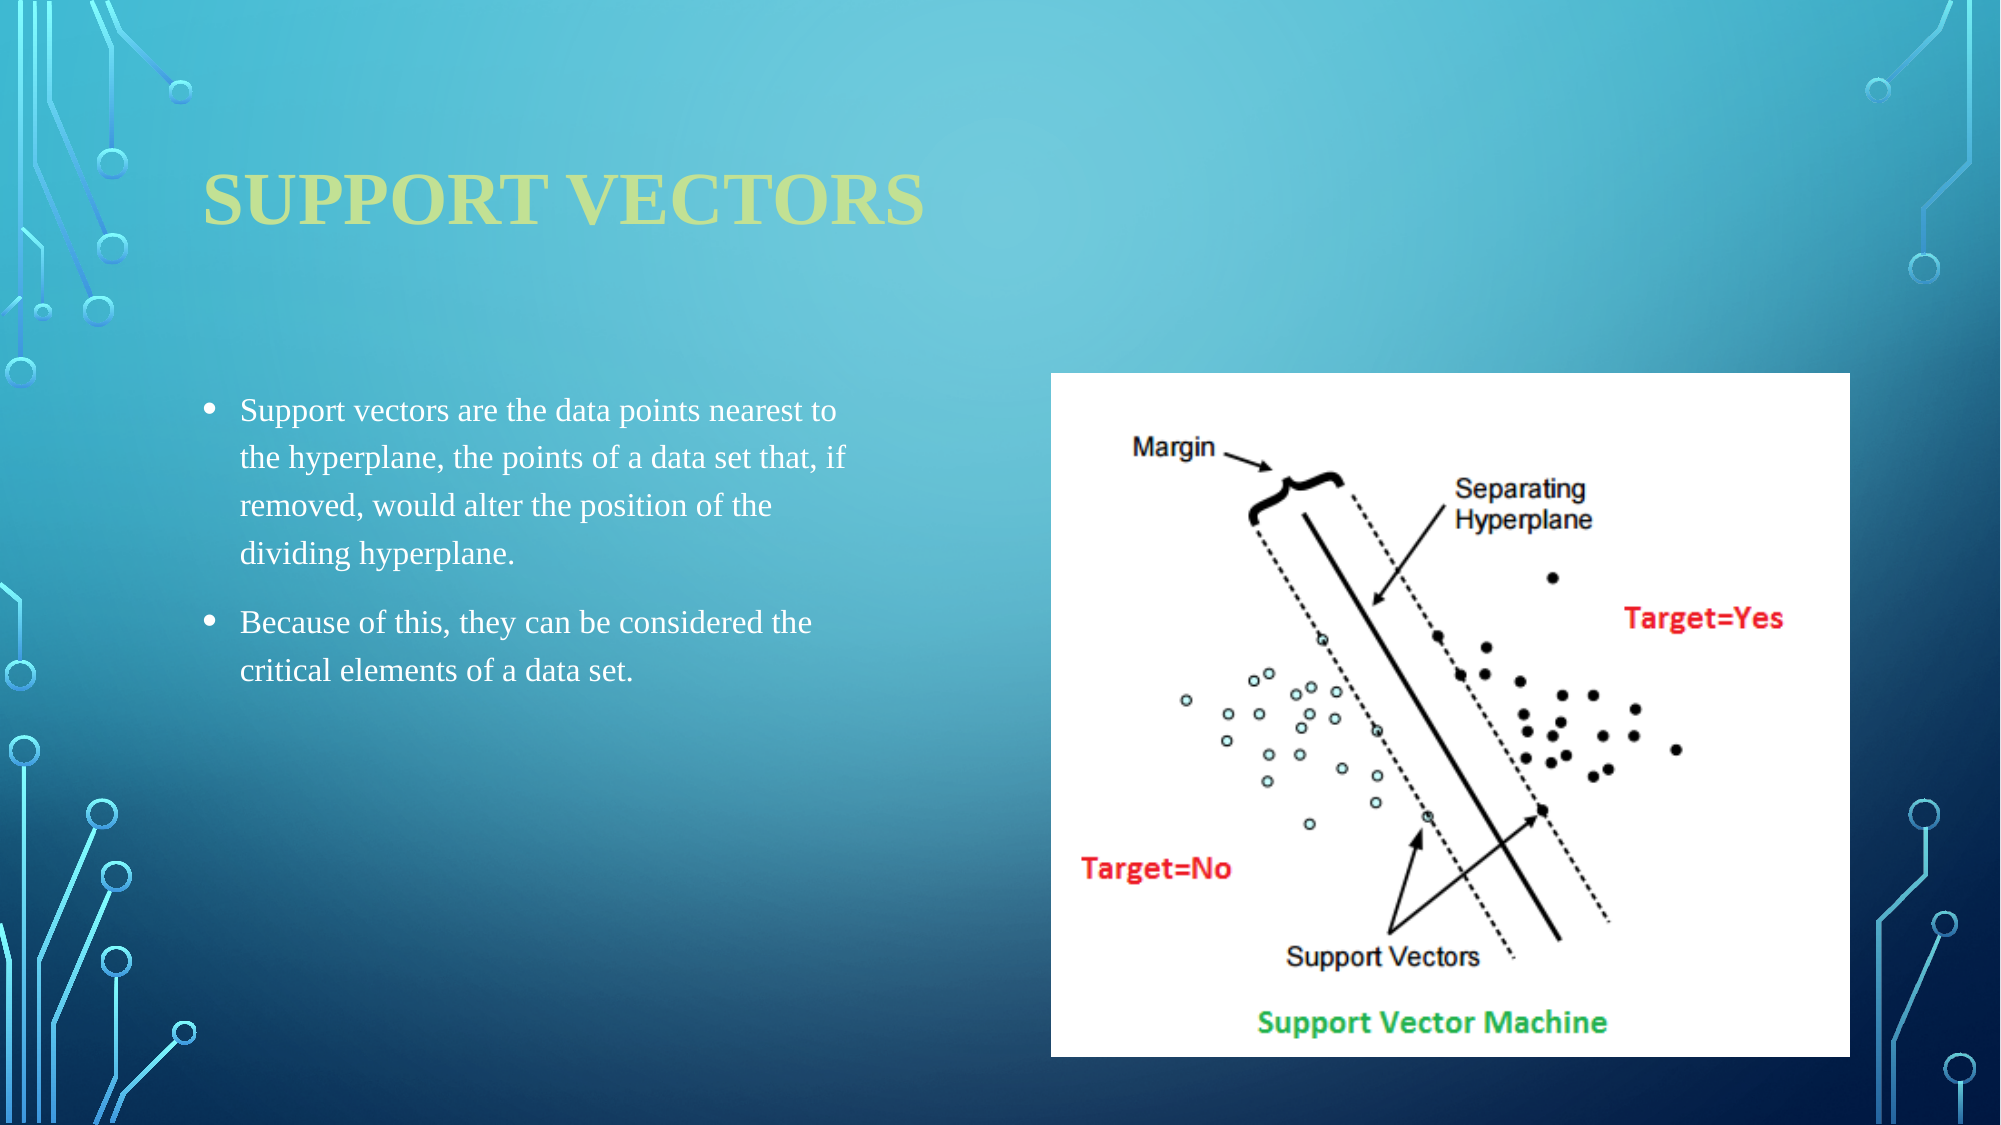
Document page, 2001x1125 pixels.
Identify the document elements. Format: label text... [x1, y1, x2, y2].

title Support Vectors [187, 101, 1813, 299]
picture [1051, 373, 1850, 1057]
list Support vectors are the data points nearest to the hyperplane, the points of a data set that, if removed, would alter the position of the dividing hyperplane. Because of this, they can be considered the critical elements of a data set. [187, 372, 897, 954]
